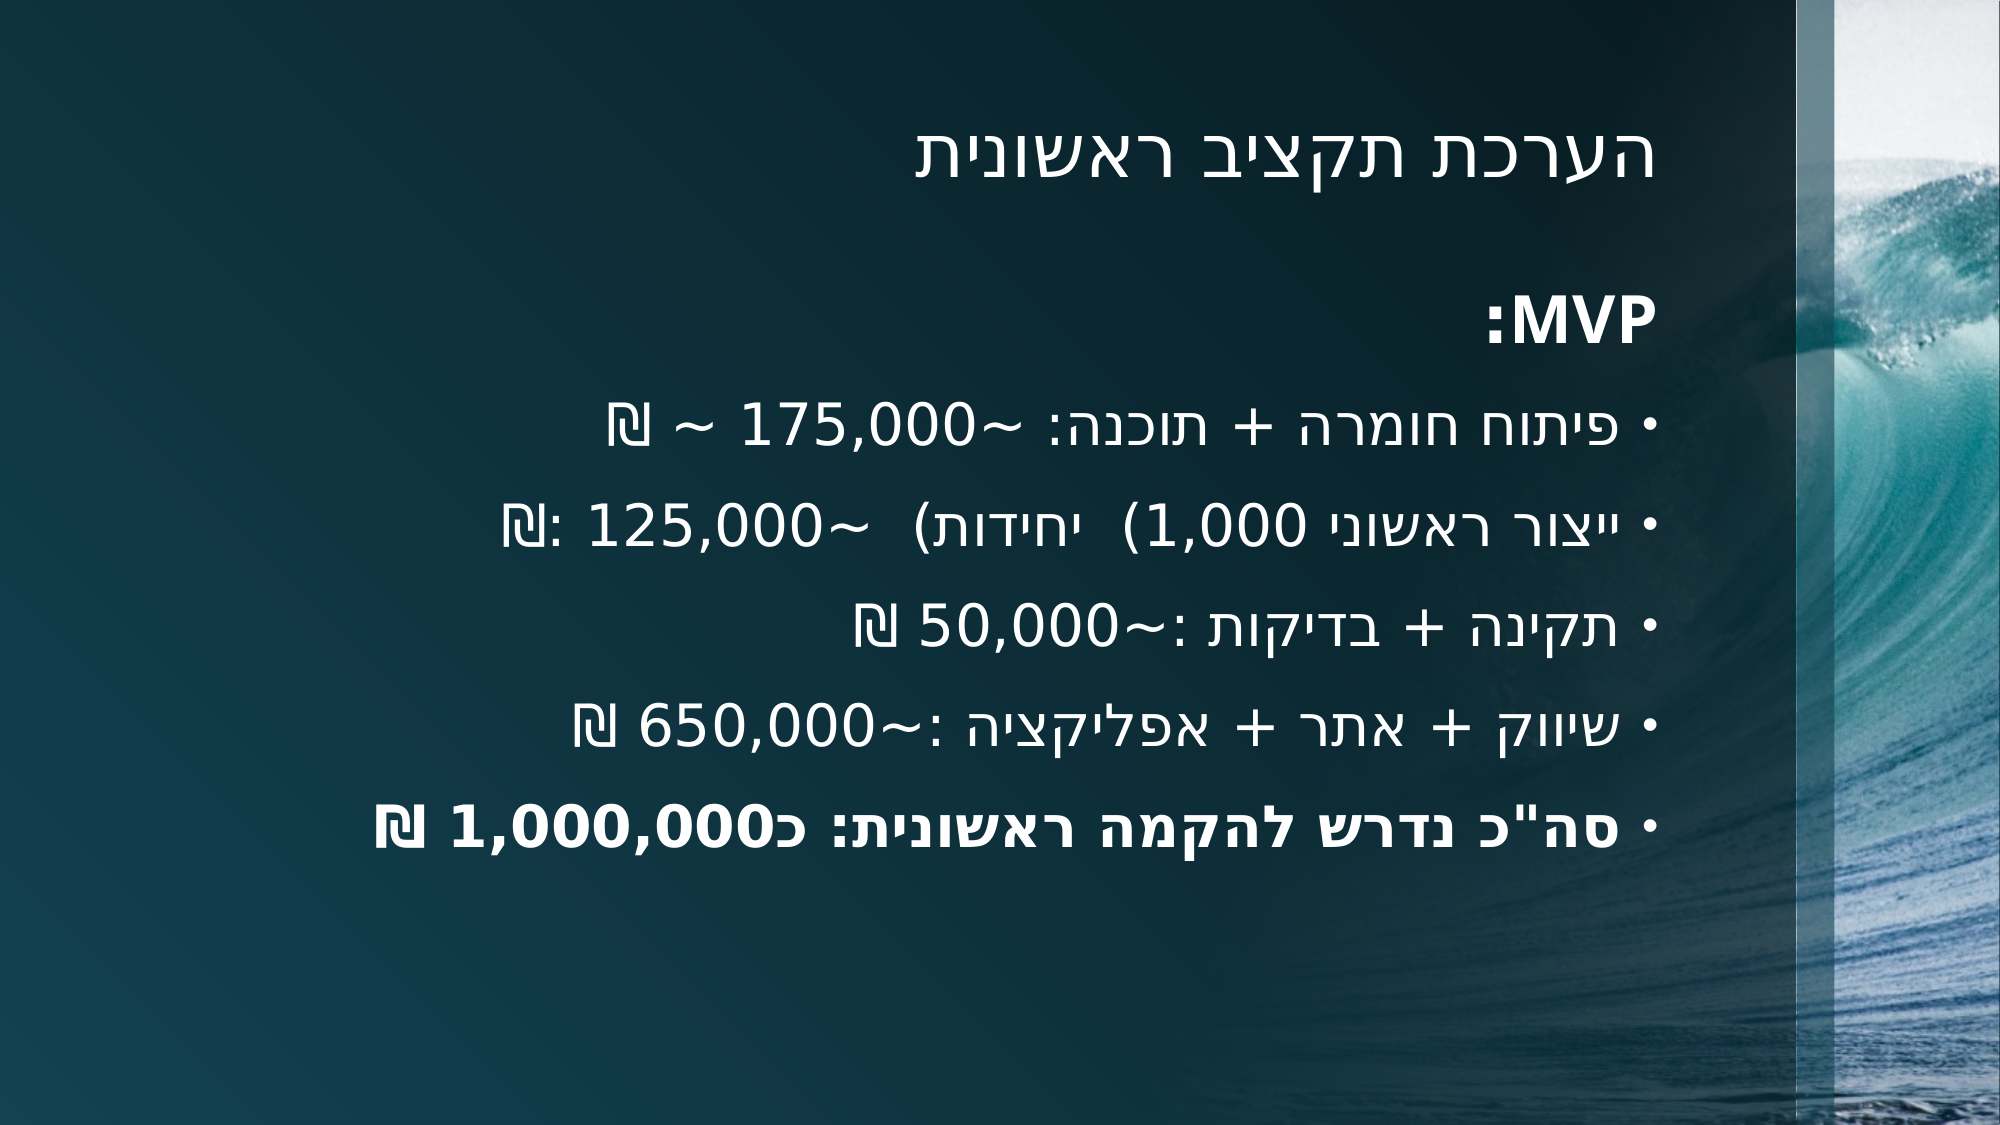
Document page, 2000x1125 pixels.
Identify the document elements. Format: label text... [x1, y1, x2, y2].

picture [0, 0, 2000, 1125]
title הערכת תקציב ראשונית [174, 62, 1675, 202]
list MVP: פיתוח חומרה + תוכנה: ~175,000 ~ ₪ ייצור ראשוני 1,000) יחידות) ~125,000 :₪ תקינה + בדיקות :~50,000 ₪ שיווק + אתר + אפליקציה :~650,000 ₪ סה"כ נדרש להקמה ראשונית: כ1,000,000 ₪ [147, 278, 1674, 1099]
